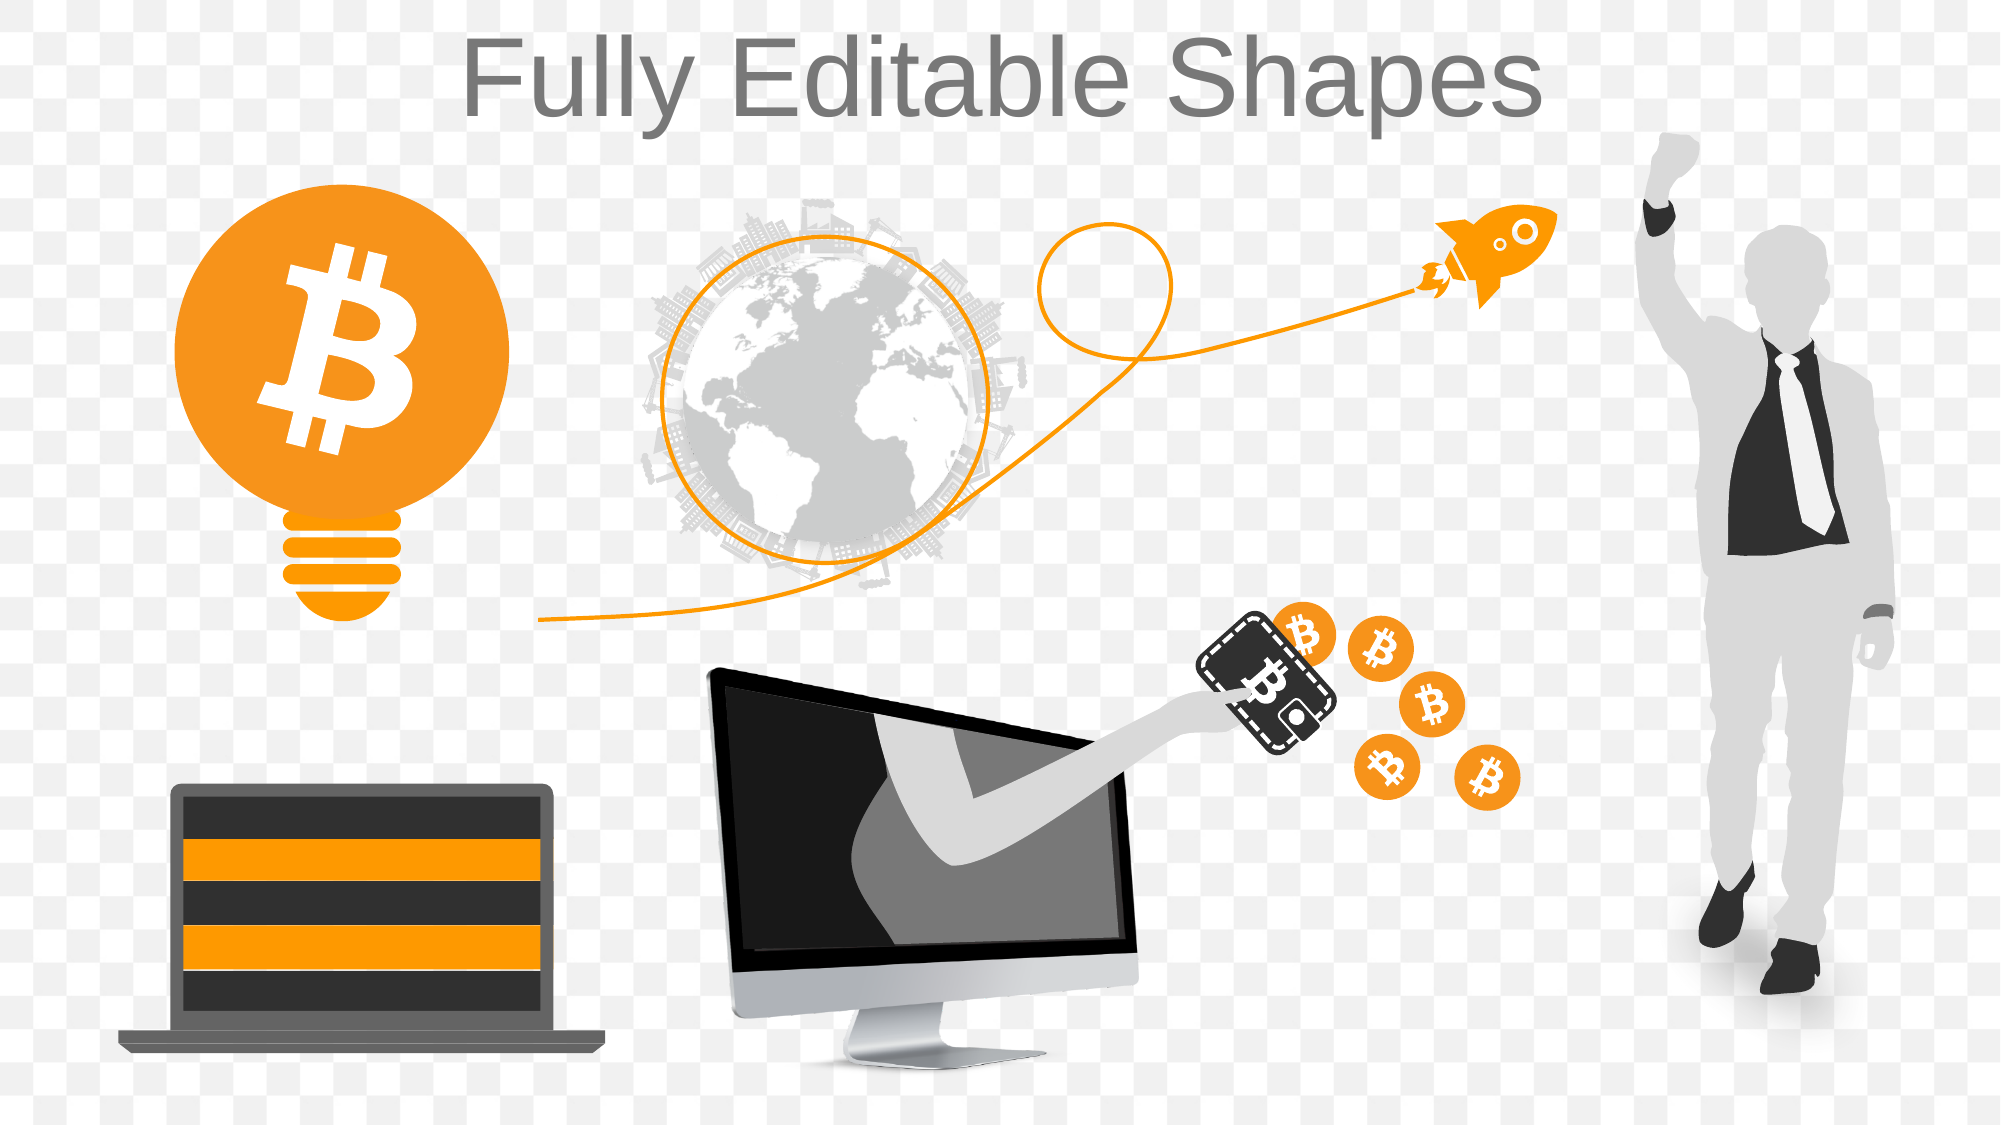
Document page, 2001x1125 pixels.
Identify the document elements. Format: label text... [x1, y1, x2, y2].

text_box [705, 620, 1521, 1078]
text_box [174, 184, 510, 520]
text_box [282, 520, 401, 626]
picture [0, 0, 2001, 1125]
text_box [538, 198, 1567, 620]
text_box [1607, 132, 1918, 1058]
list Fully Editable Shapes [53, 20, 1952, 140]
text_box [118, 783, 606, 1053]
